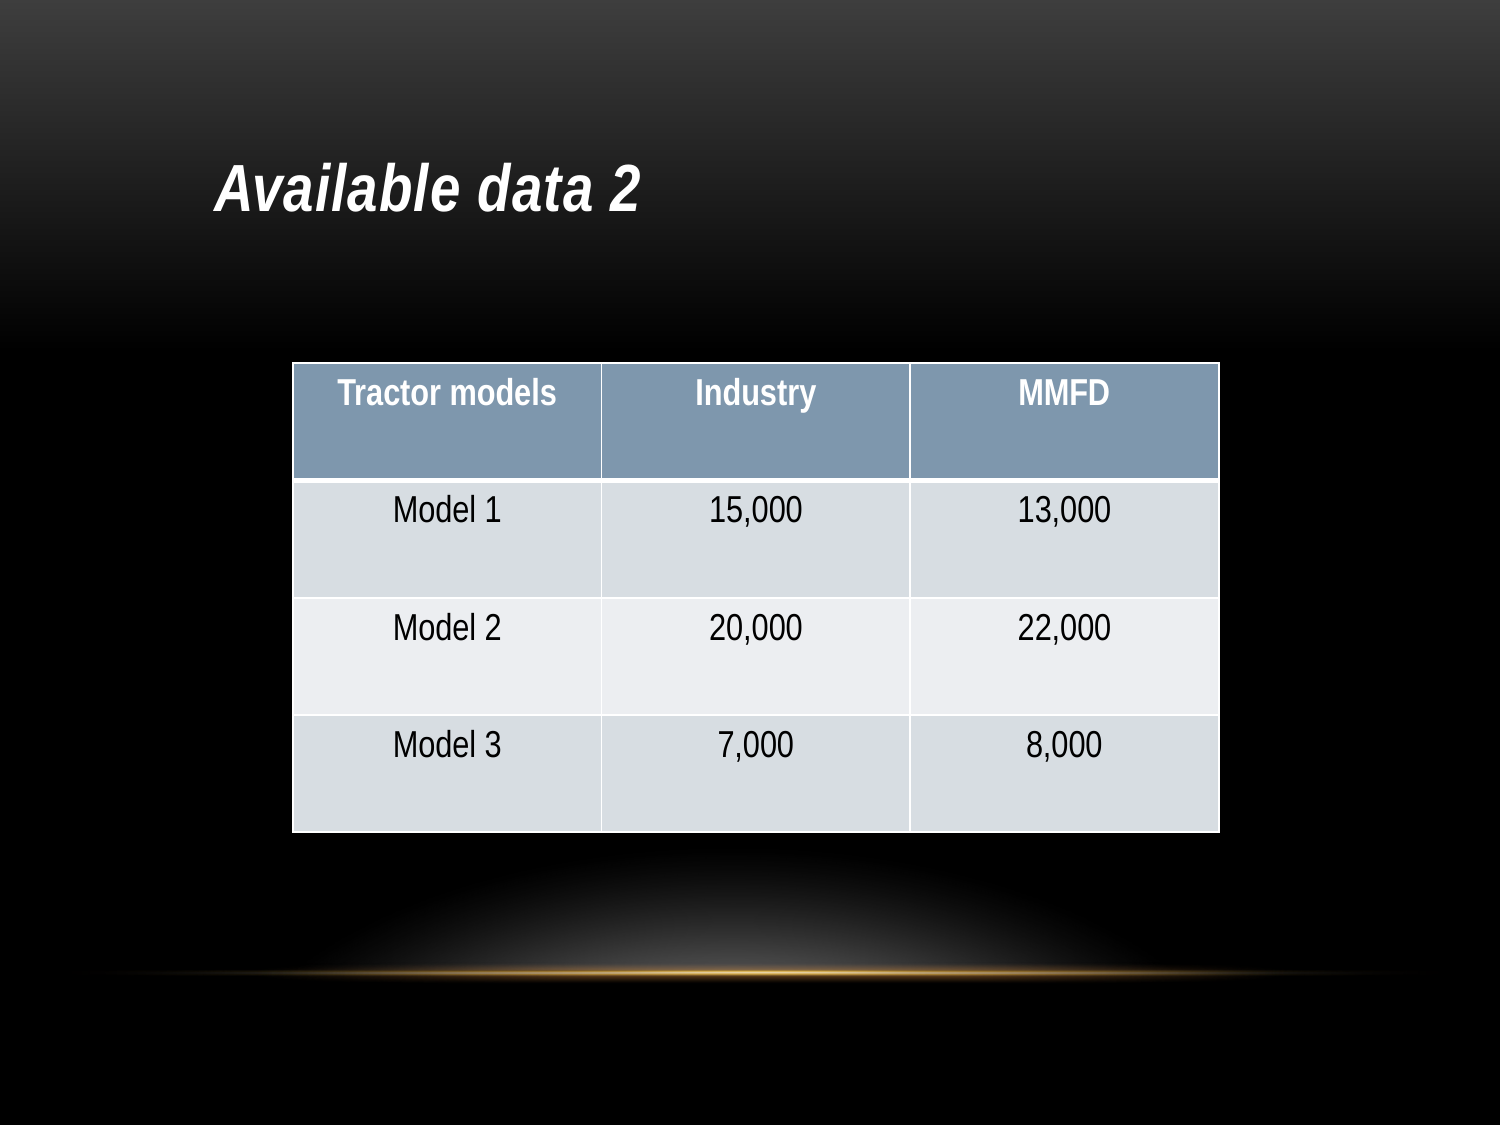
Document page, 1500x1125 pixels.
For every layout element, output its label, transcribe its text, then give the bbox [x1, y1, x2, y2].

table_cell 13,000 [911, 483, 1218, 597]
table_header Industry [602, 364, 909, 478]
table_cell Model 1 [294, 483, 601, 597]
table_cell 20,000 [602, 599, 909, 714]
table_header MMFD [911, 364, 1218, 478]
table_header Tractor models [294, 364, 601, 478]
title Available data 2 [199, 45, 1400, 233]
picture [0, 0, 1500, 1125]
table_cell 22,000 [911, 599, 1218, 714]
table_cell 8,000 [911, 716, 1218, 831]
table_cell Model 2 [294, 599, 601, 714]
table_cell 15,000 [602, 483, 909, 597]
table_cell Model 3 [294, 716, 601, 831]
table_cell 7,000 [602, 716, 909, 831]
